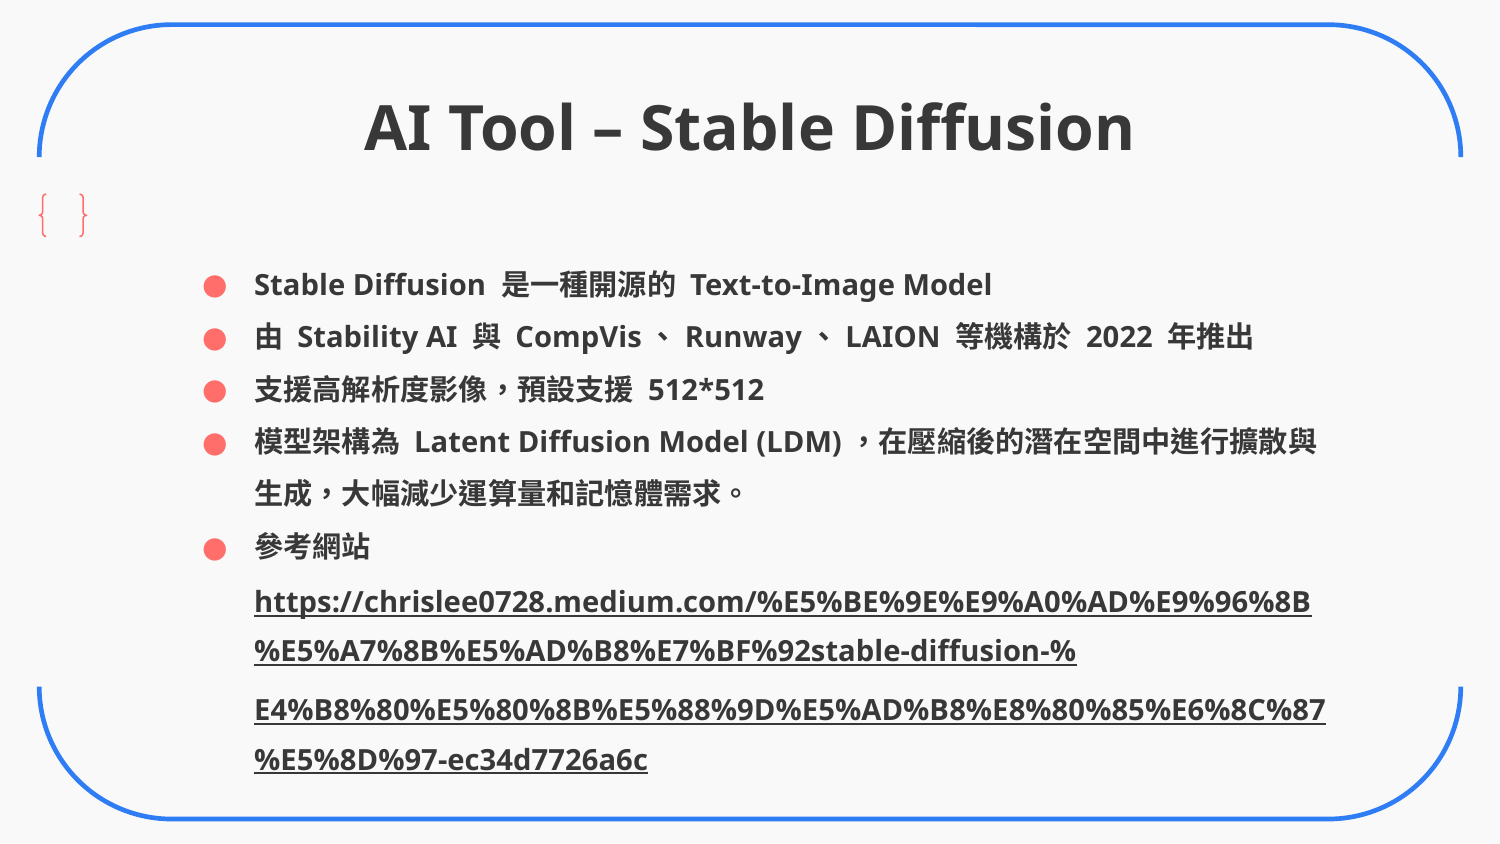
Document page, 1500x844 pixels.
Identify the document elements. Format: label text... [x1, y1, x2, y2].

text_box Stable Diffusion 是一種開源的 Text-to-Image Model 由 Stability AI 與 CompVis、Runway、LAION 等機構於 2022 年推出 支援高解析度影像，預設支援 512*512 模型架構為 Latent Diffusion Model (LDM)，在壓縮後的潛在空間中進行擴散與生成，大幅減少運算量和記憶體需求。 參考網站https://chrislee0728.medium.com/%E5%BE%9E%E9%A0%AD%E9%96%8B%E5%A7%8B%E5%AD%B8%E7%BF%92stable-diffusion-%E4%B8%80%E5%80%8B%E5%88%9D%E5%AD%B8%E8%80%85%E6%8C%87%E5%8D%97-ec34d7726a6c [164, 233, 1345, 788]
title AI Tool – Stable Diffusion [118, 72, 1383, 167]
